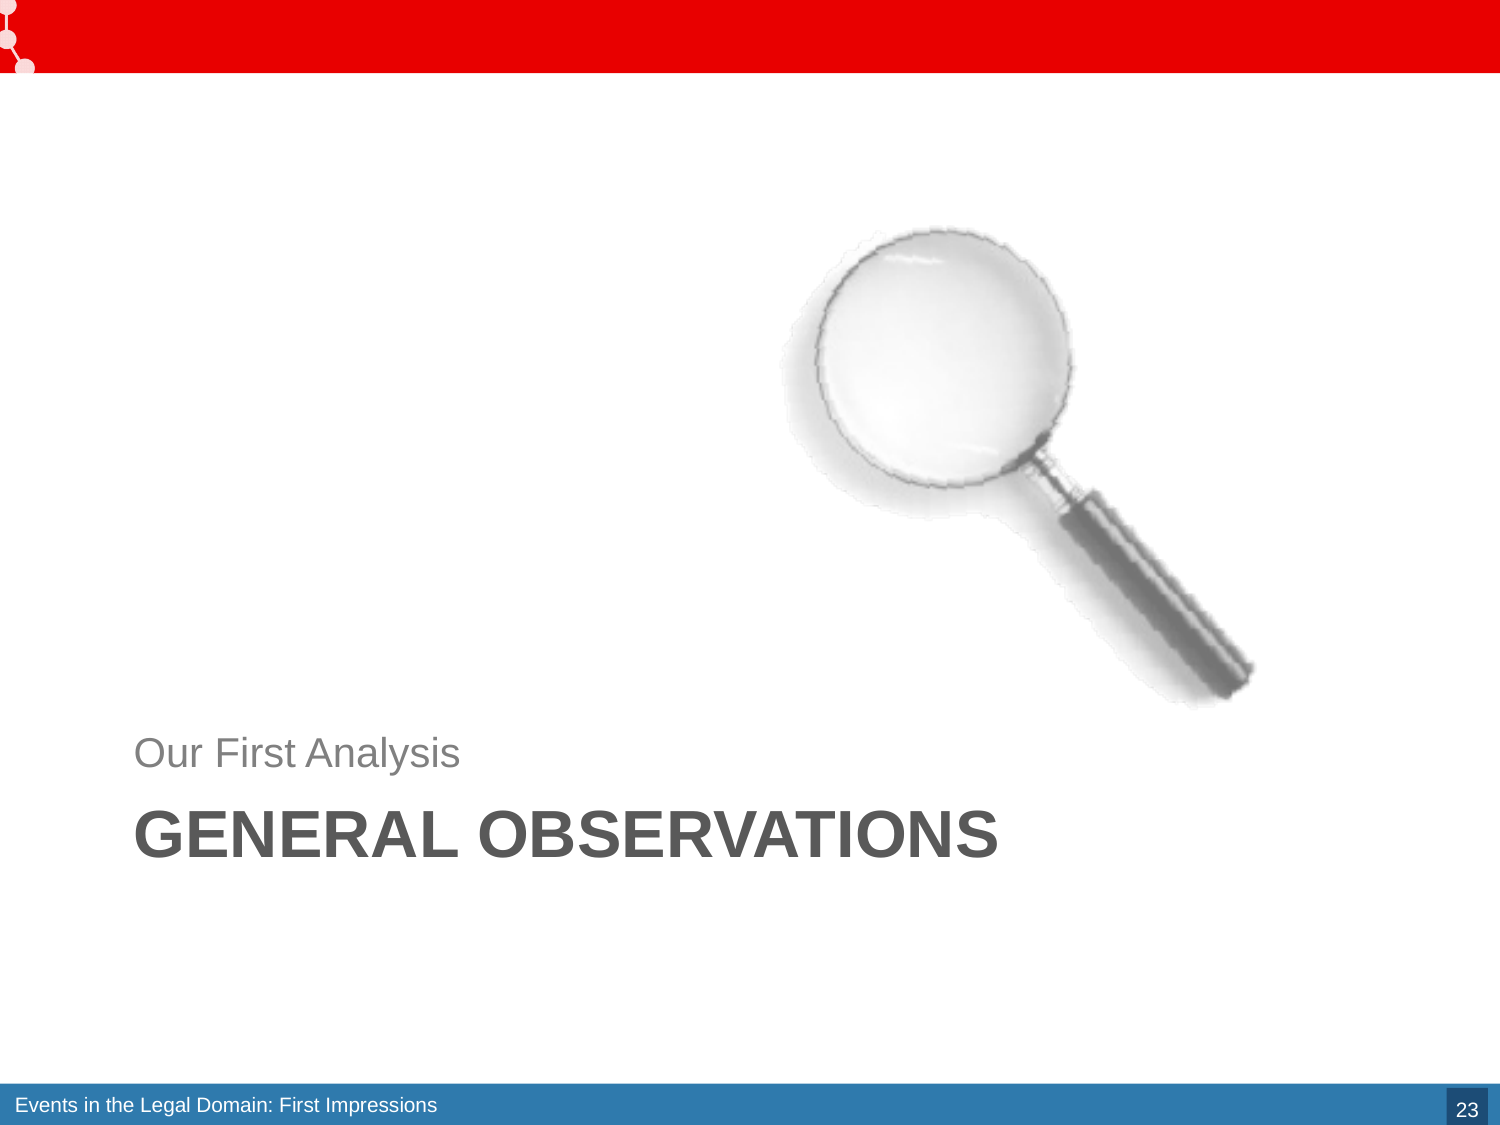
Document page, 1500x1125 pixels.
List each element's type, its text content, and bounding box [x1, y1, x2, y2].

picture [645, 108, 1382, 845]
title General Observations [118, 784, 1394, 1007]
list Our First Analysis [118, 536, 640, 784]
